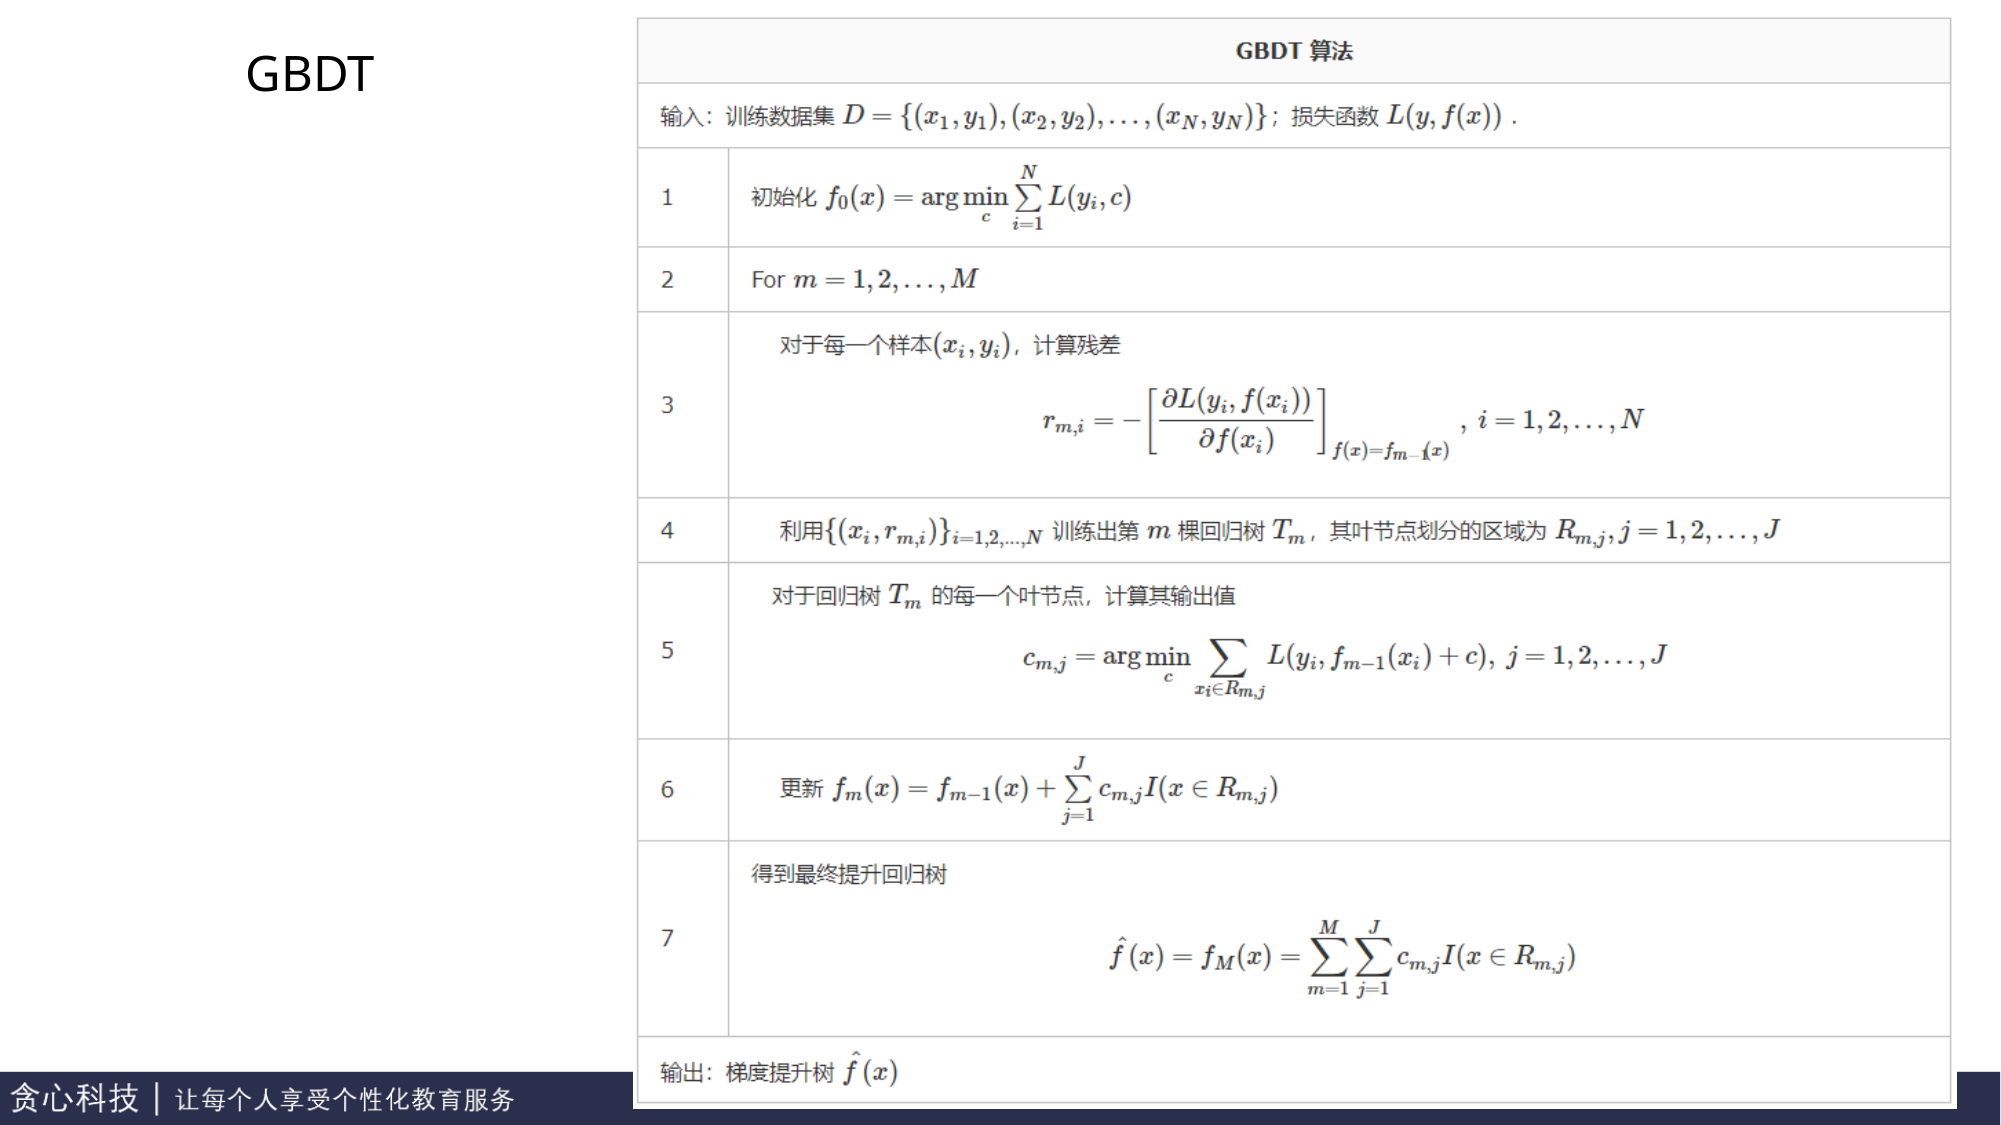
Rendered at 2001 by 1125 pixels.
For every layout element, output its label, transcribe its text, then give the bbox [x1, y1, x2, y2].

picture [0, 0, 2001, 1125]
title GBDT [230, 41, 633, 110]
